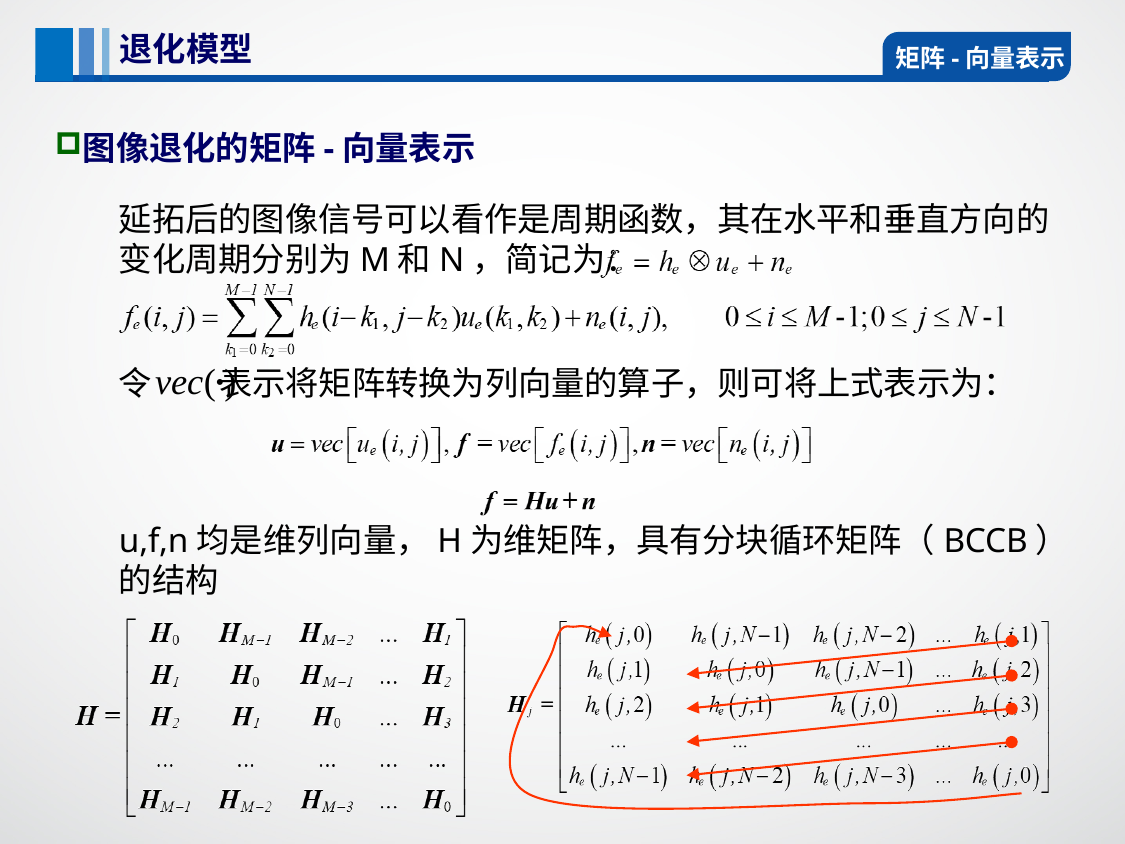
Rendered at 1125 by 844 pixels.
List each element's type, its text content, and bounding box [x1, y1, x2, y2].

text_box 退化模型 [104, 20, 544, 76]
picture [0, 0, 1125, 844]
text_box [55, 94, 1076, 833]
text_box 矩阵-向量表示 [880, 34, 1081, 80]
